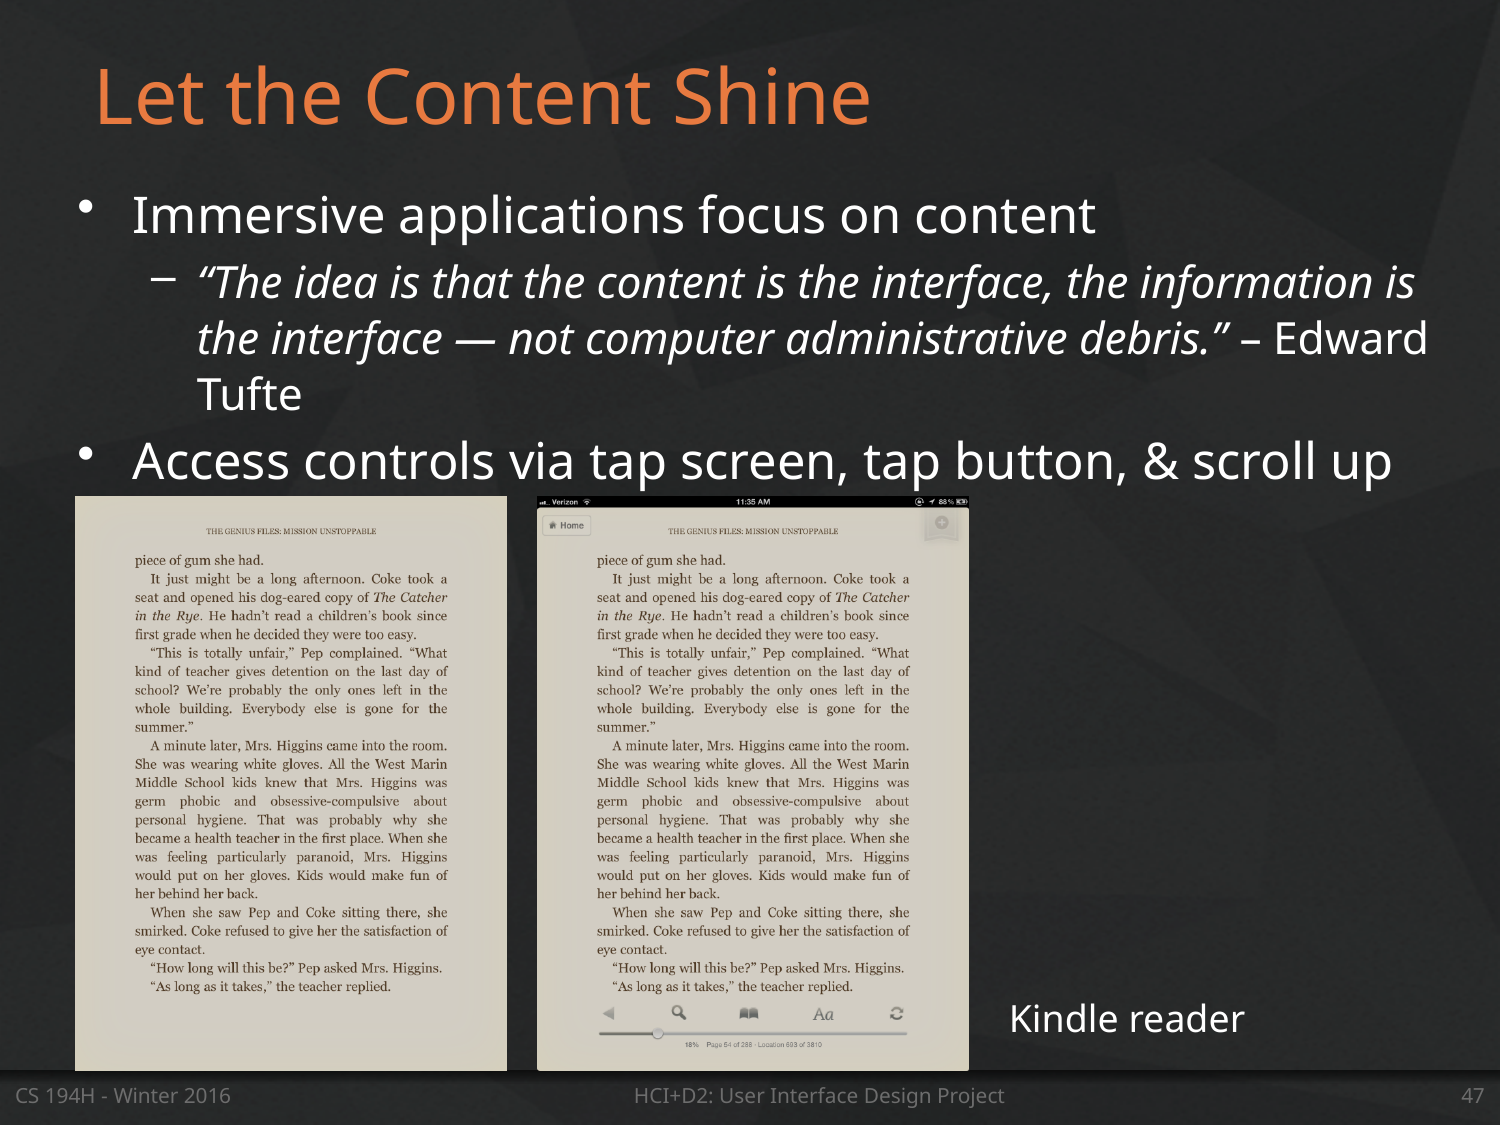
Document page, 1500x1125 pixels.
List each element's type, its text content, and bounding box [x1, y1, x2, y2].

slide_number CS 194H - Winter 2016 [0, 1074, 312, 1125]
title Let the Content Shine [78, 0, 1500, 174]
text_box Kindle reader [993, 987, 1261, 1048]
list Immersive applications focus on content “The idea is that the content is the interface, the information is the interface — not computer administrative debris.” – Edward Tufte Access controls via tap screen, tap button, & scroll up [62, 174, 1500, 500]
footer HCI+D2: User Interface Design Project [312, 1074, 1336, 1125]
slide_number 47 [1336, 1074, 1500, 1125]
picture [0, 0, 1500, 1074]
